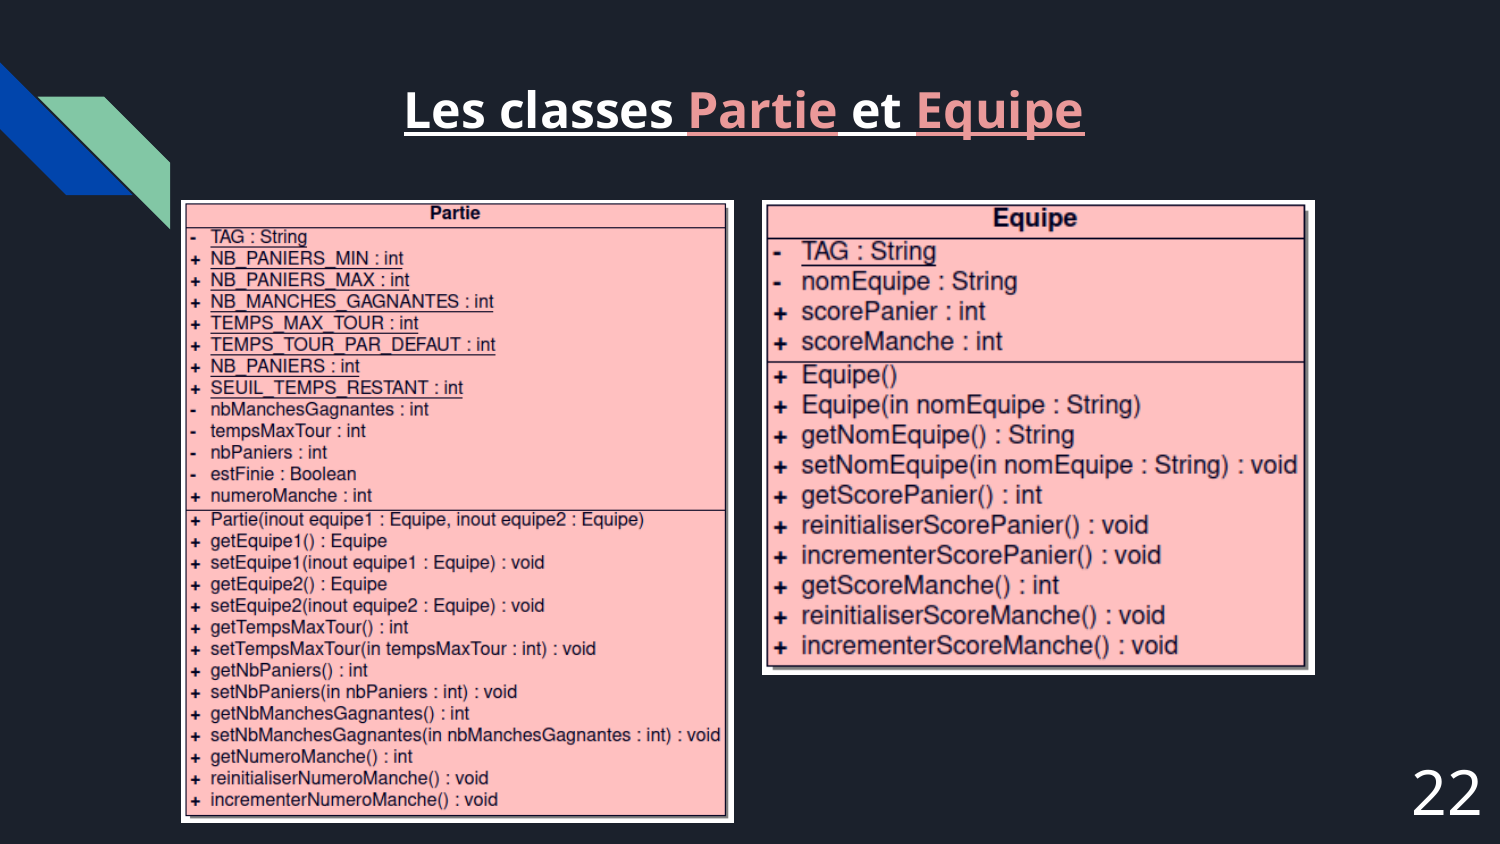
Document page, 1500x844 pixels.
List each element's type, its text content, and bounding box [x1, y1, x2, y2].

text_box Les classes Partie et Equipe [0, 63, 1489, 153]
picture [181, 200, 734, 823]
picture [761, 200, 1315, 675]
text_box 22 [1396, 737, 1500, 843]
